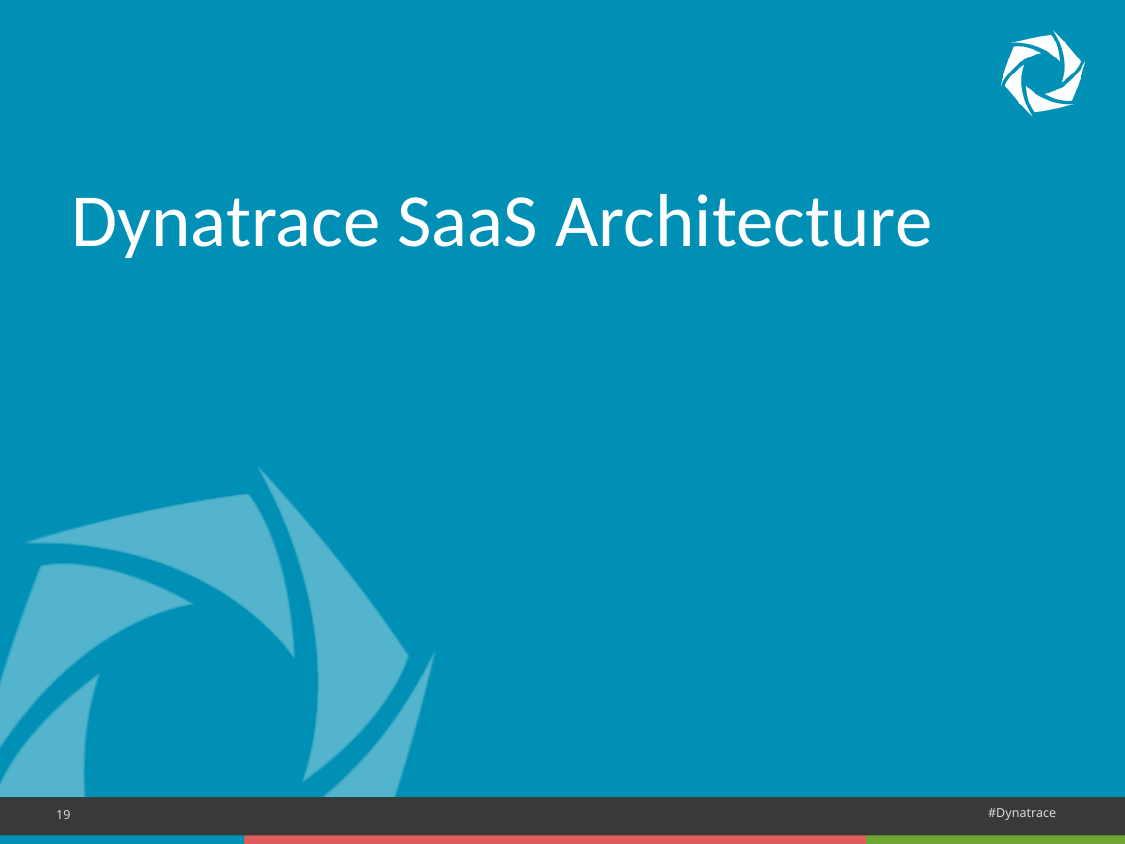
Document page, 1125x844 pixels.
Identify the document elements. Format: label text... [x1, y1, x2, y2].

title Dynatrace SaaS Architecture [56, 30, 1069, 271]
